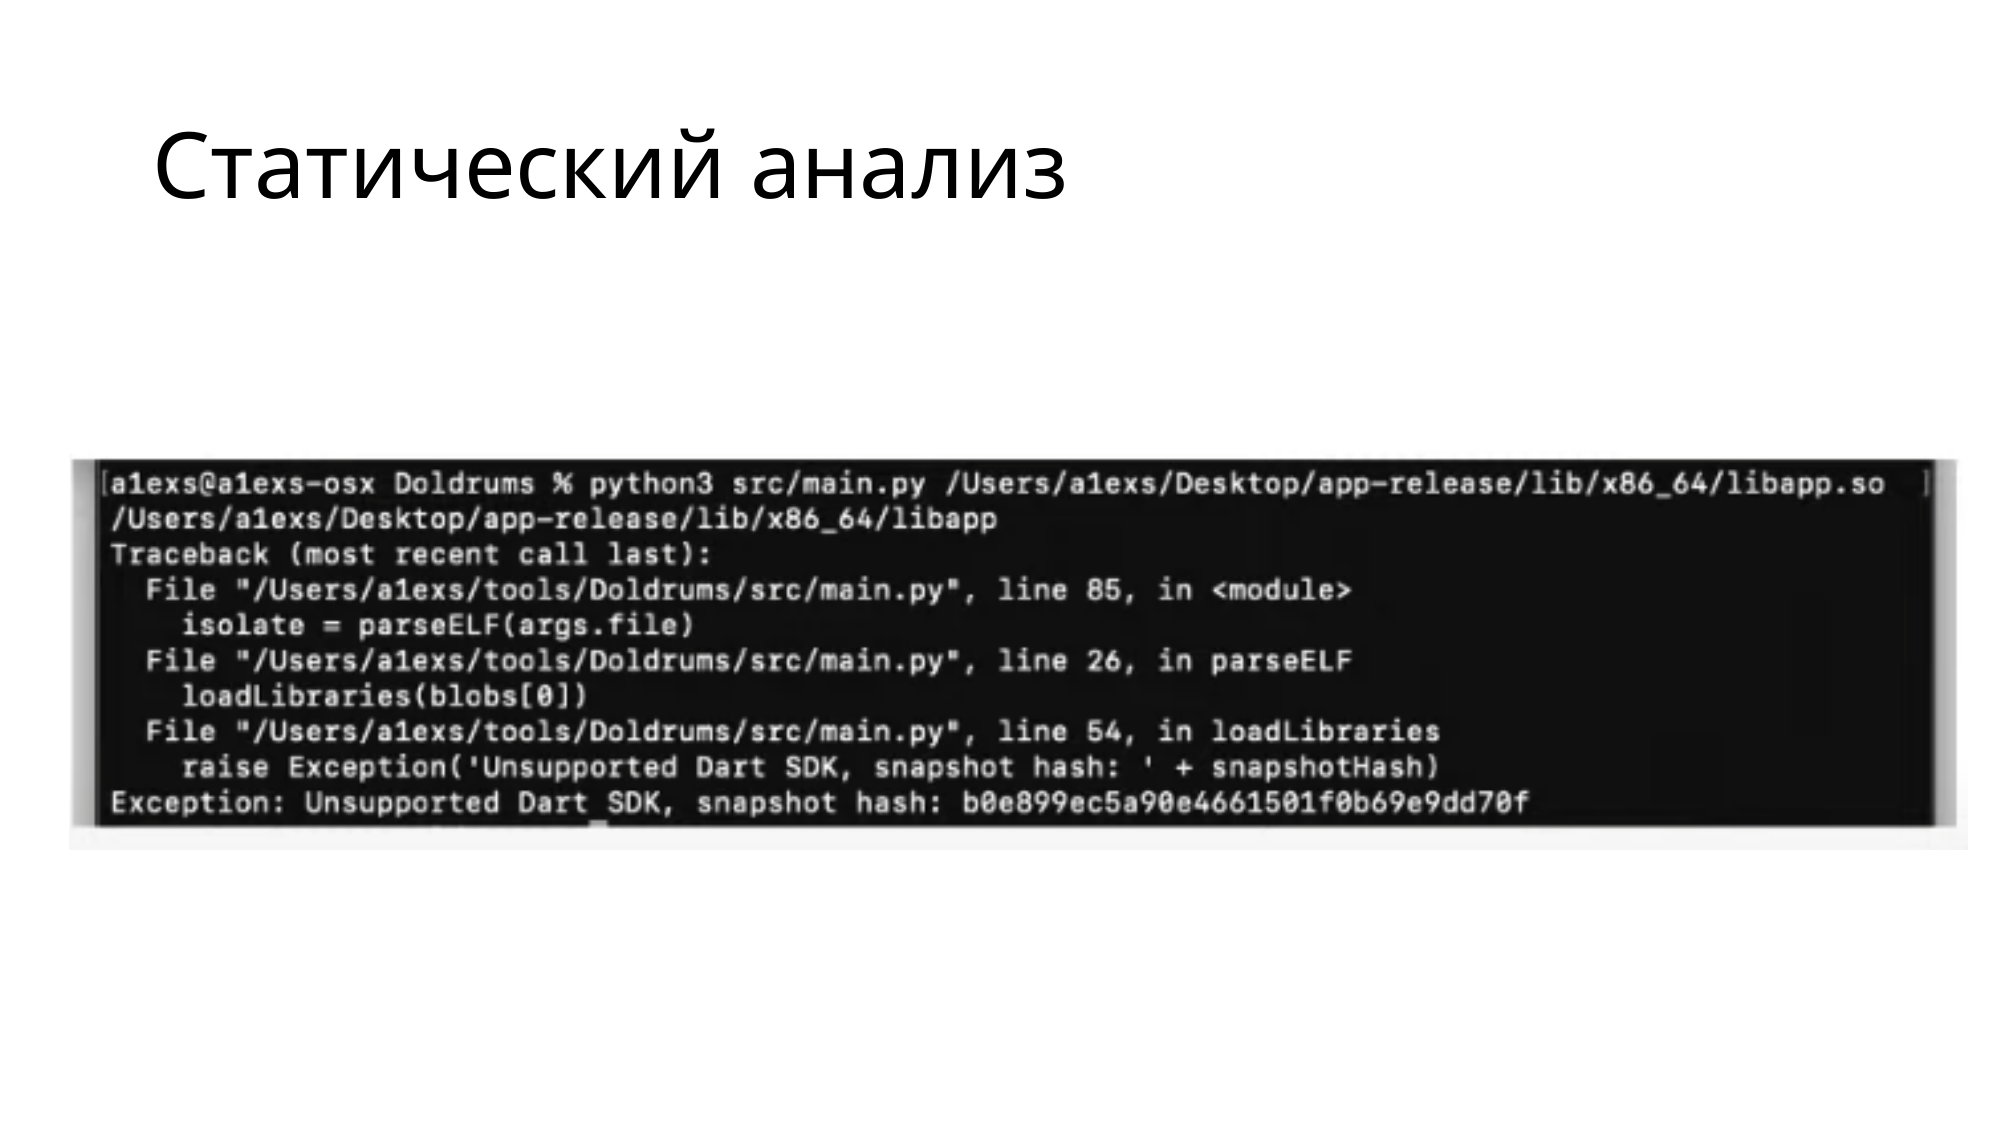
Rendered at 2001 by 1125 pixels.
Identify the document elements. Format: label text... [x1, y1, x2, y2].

picture [69, 423, 1968, 850]
title Статический анализ [137, 59, 1863, 278]
